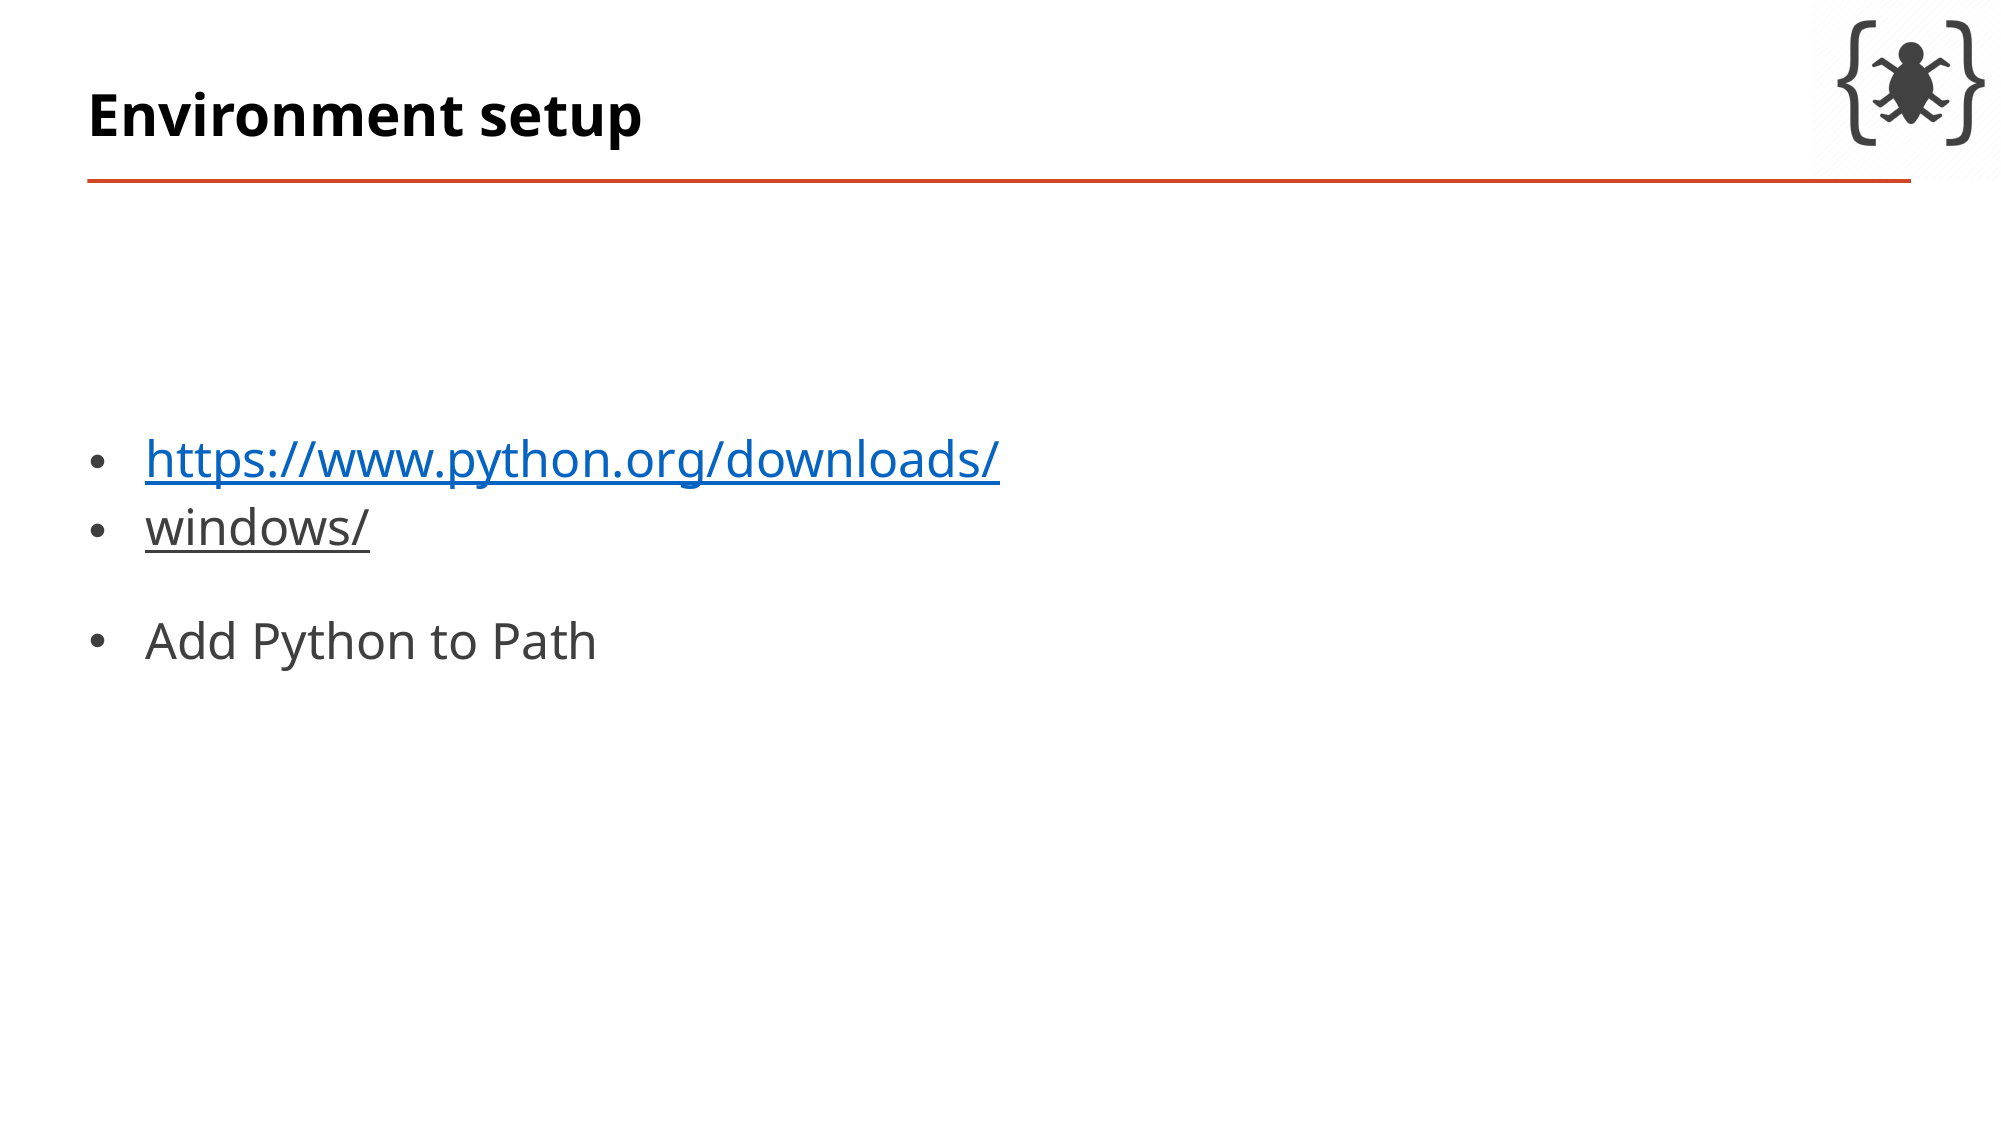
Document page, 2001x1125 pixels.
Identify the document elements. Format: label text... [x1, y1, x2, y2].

list https://www.python.org/downloads/ windows/ Add Python to Path [73, 420, 1624, 1073]
title Environment setup [72, 70, 1221, 176]
picture [1813, 0, 2001, 181]
